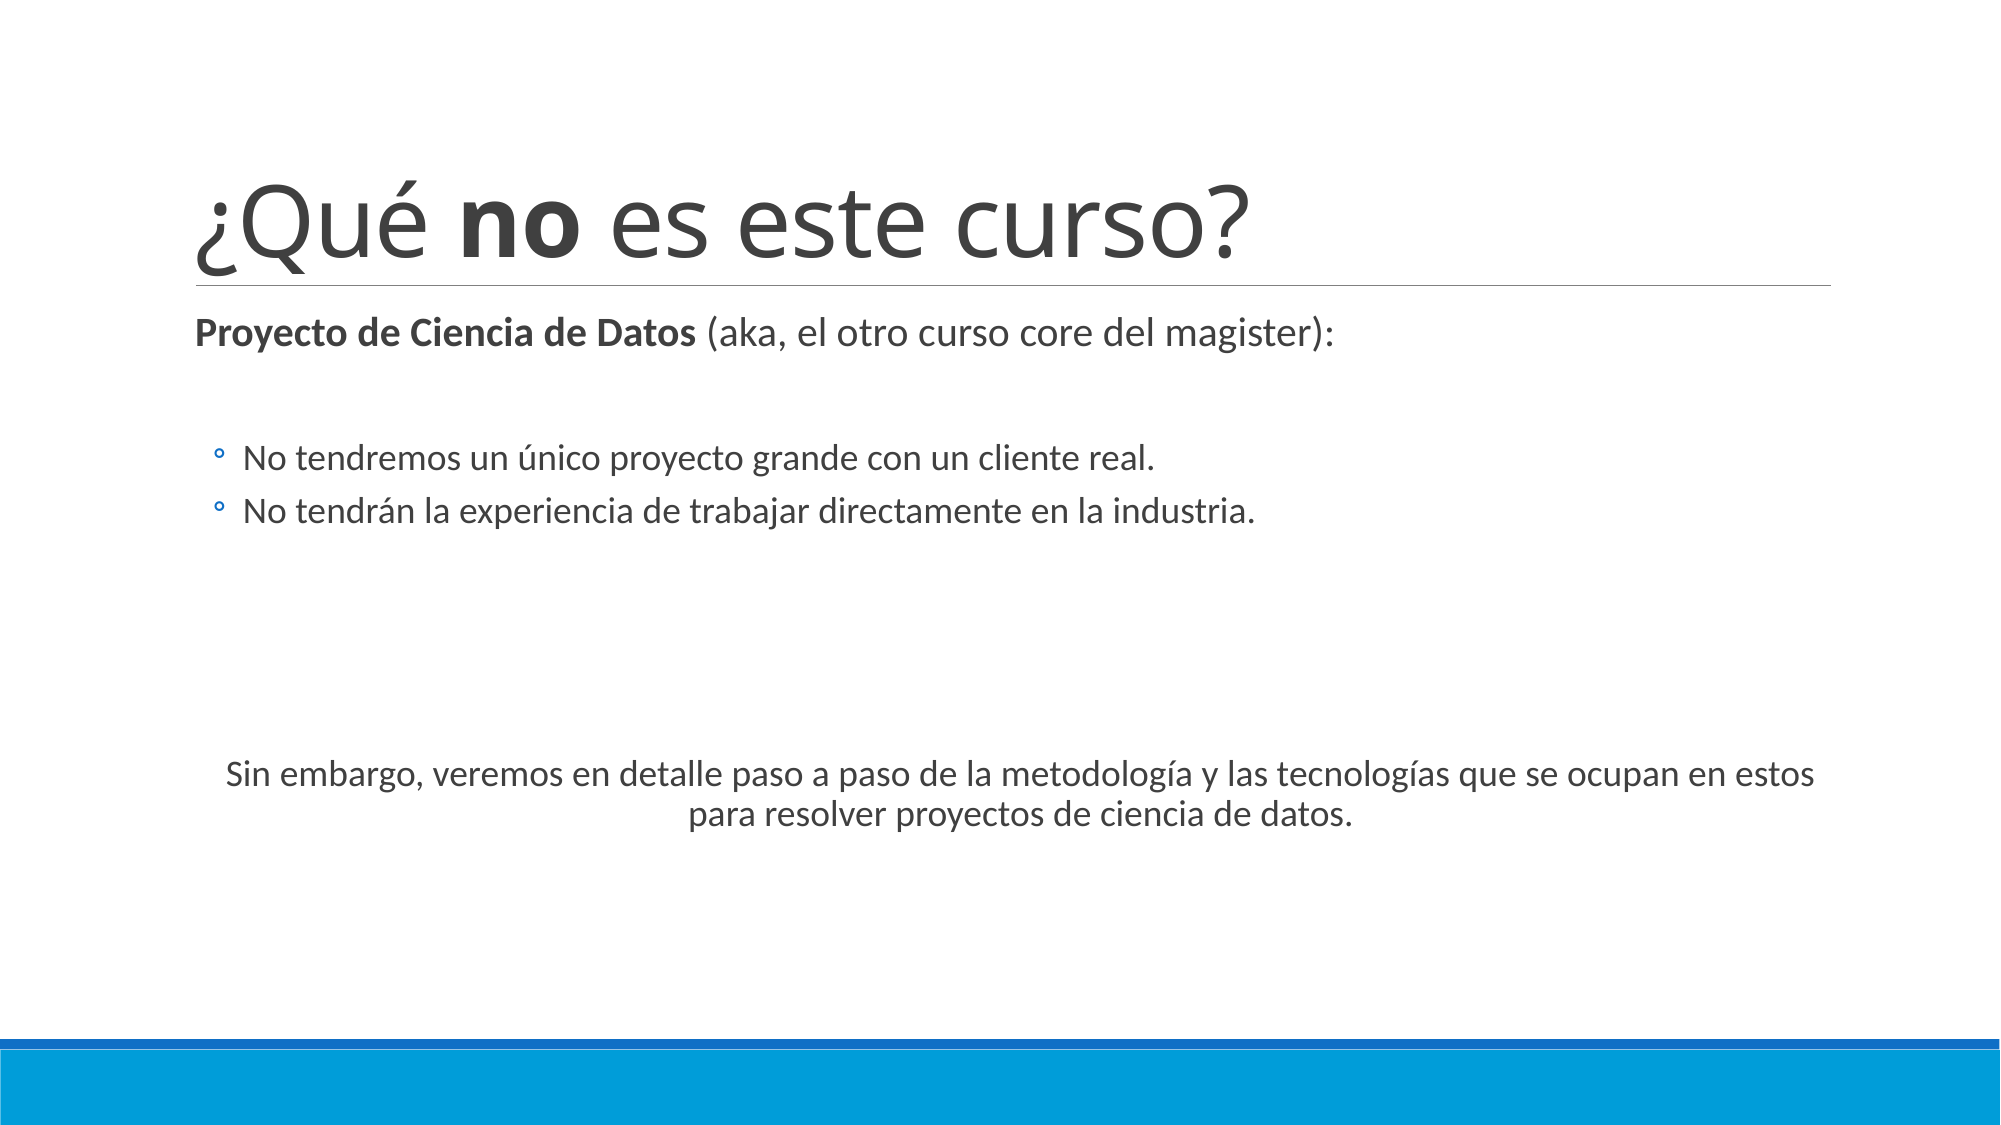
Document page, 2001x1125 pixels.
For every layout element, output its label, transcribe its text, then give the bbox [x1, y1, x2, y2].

list Proyecto de Ciencia de Datos (aka, el otro curso core del magister): No tendremos un único proyecto grande con un cliente real. No tendrán la experiencia de trabajar directamente en la industria. Sin embargo, veremos en detalle paso a paso de la metodología y las tecnologías que se ocupan en estos para resolver proyectos de ciencia de datos. [180, 302, 1830, 963]
title ¿Qué no es este curso? [180, 47, 1830, 285]
